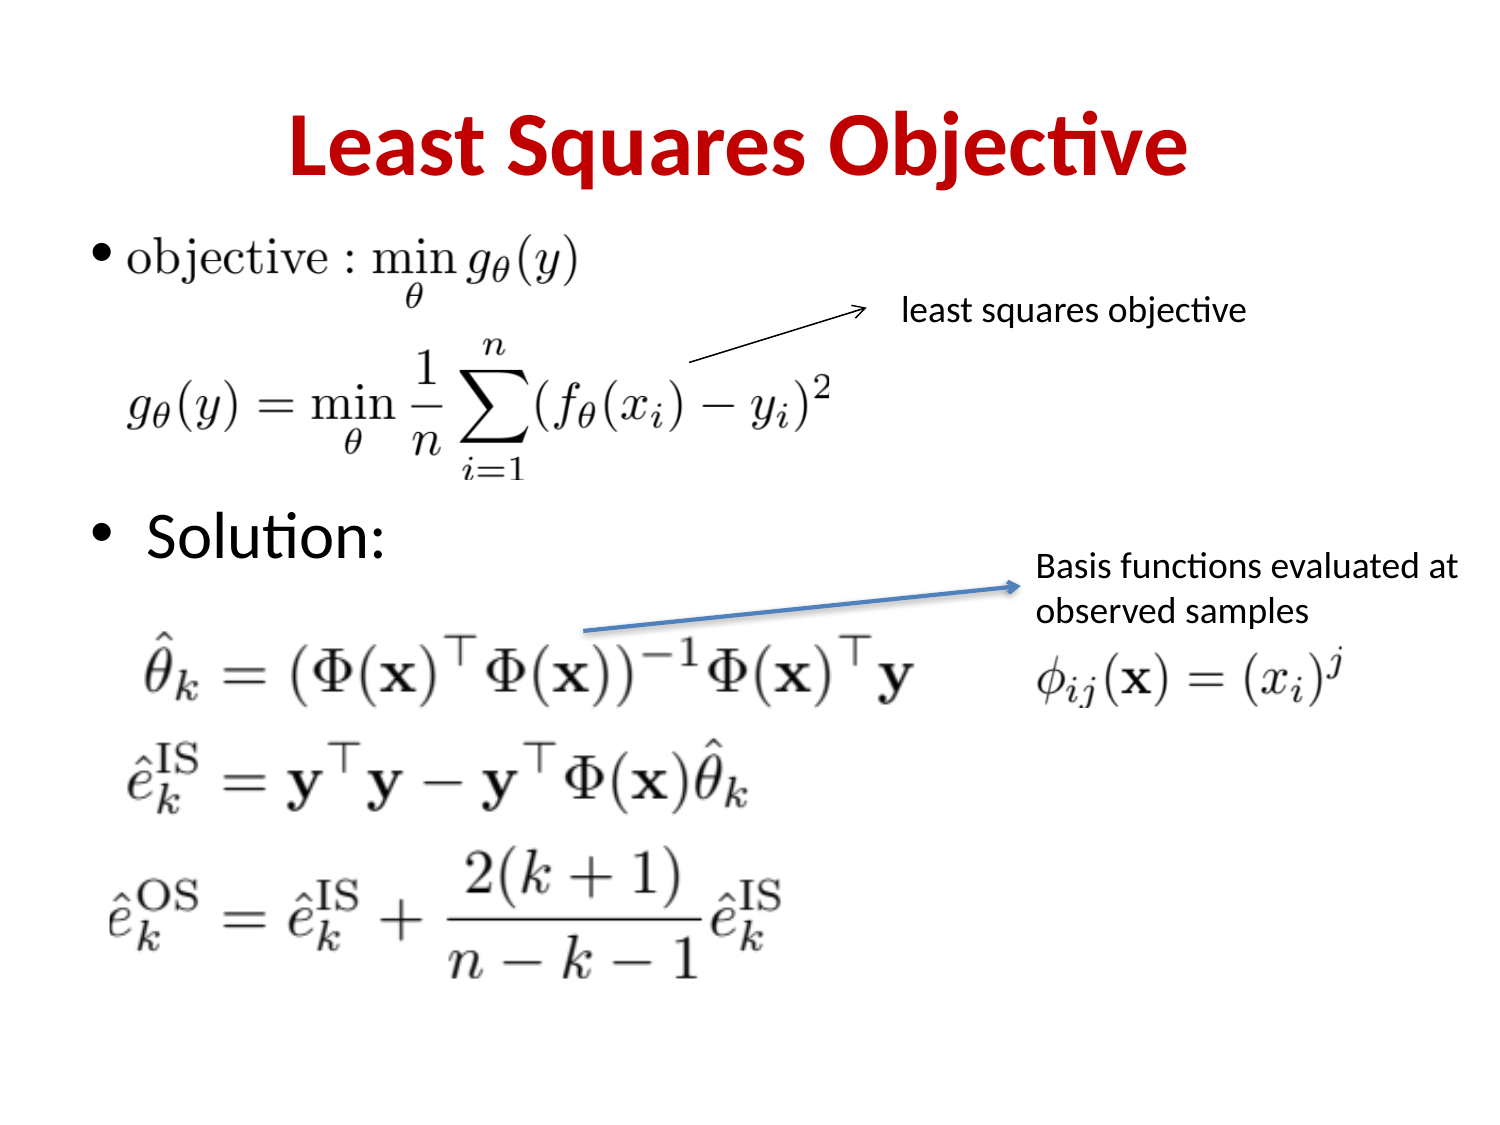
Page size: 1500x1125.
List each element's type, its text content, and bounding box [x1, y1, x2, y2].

text_box least squares objective [886, 277, 1263, 338]
title Least Squares Objective [75, 45, 1425, 204]
list Solution: [75, 204, 1425, 1005]
text_box Basis functions evaluated at observed samples [1020, 533, 1480, 639]
picture [1036, 645, 1342, 708]
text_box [583, 586, 1021, 632]
picture [109, 630, 915, 979]
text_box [835, 307, 867, 363]
picture [125, 234, 830, 480]
